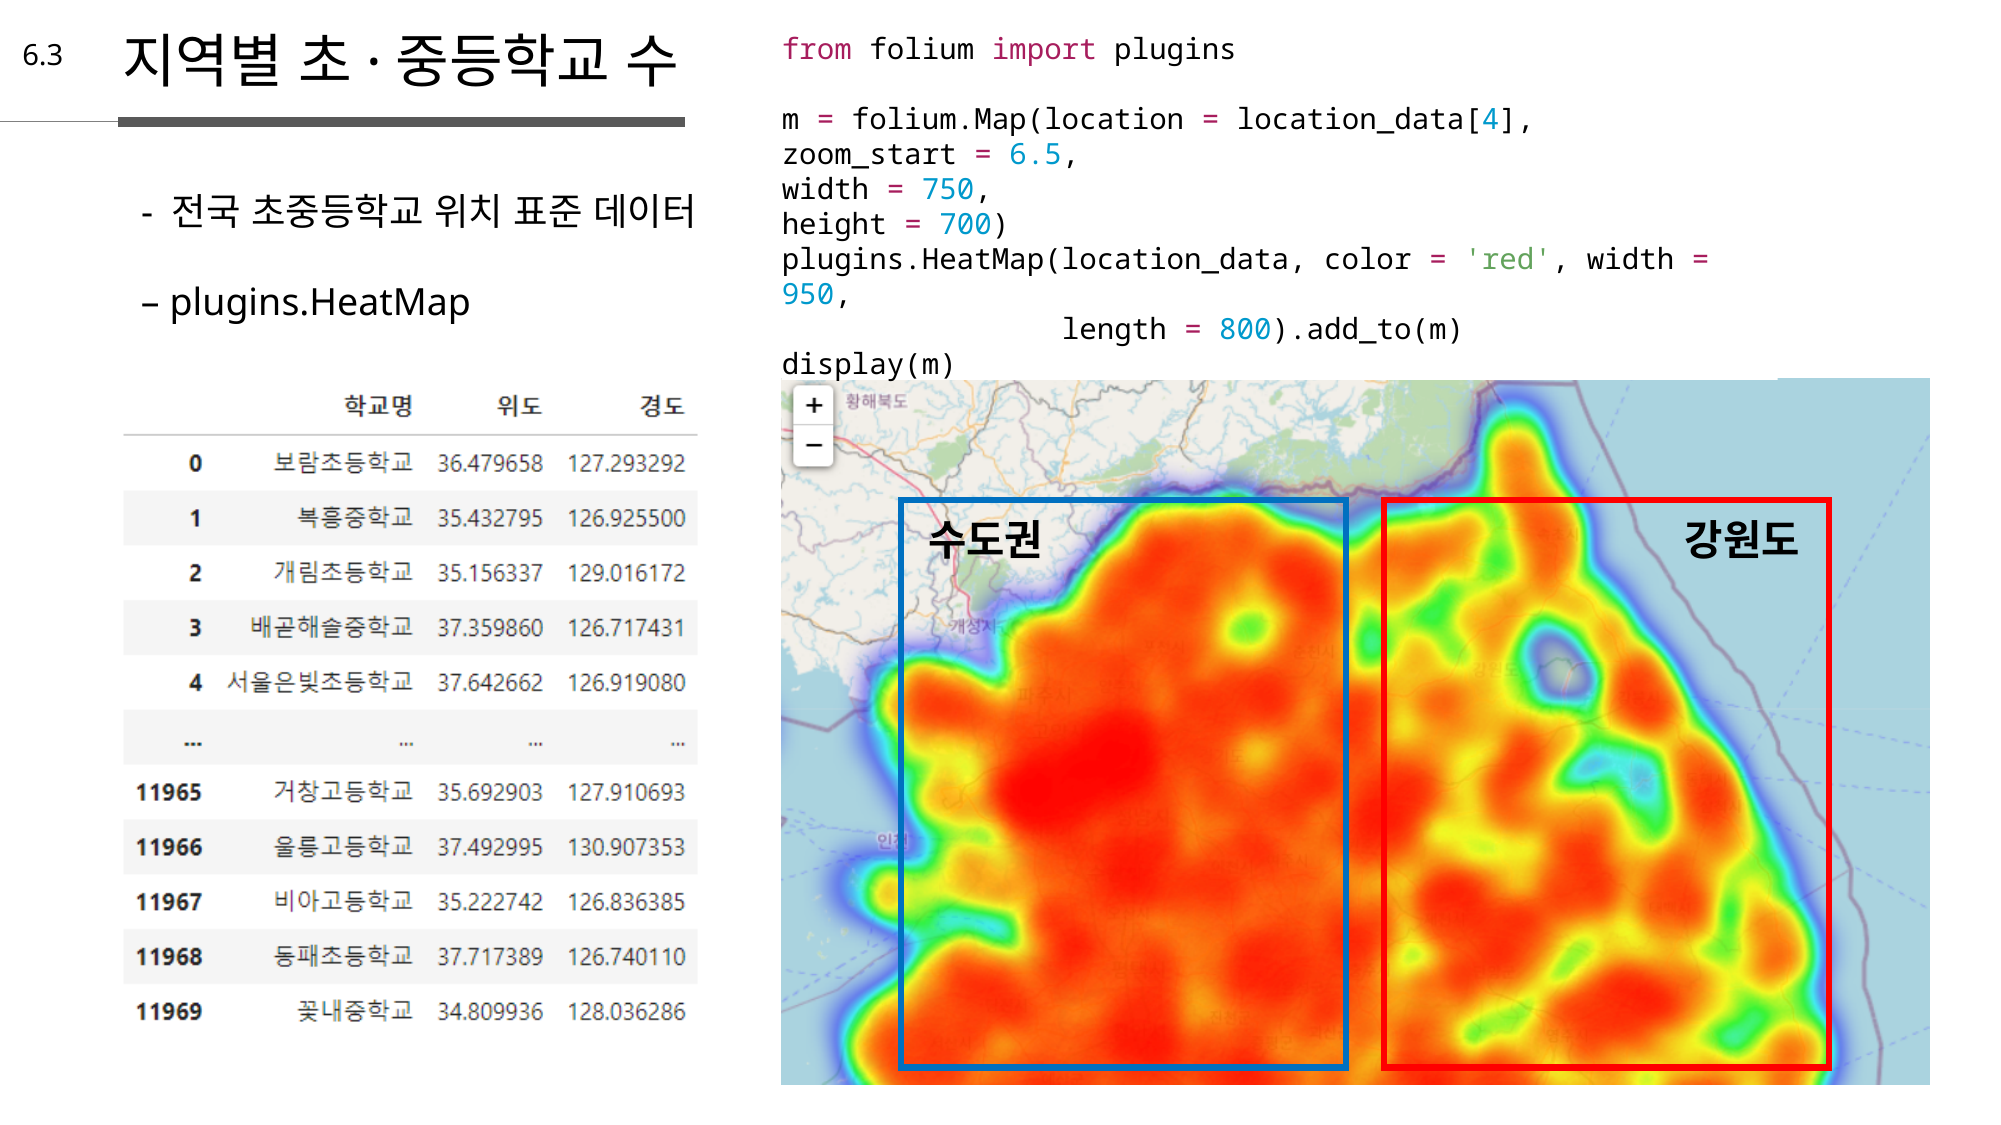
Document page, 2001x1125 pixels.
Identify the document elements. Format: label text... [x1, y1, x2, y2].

text_box - 전국 초중등학교 위치 표준 데이터 – plugins.HeatMap [116, 180, 781, 331]
picture [116, 378, 726, 1050]
text_box from folium import plugins m = folium.Map(location = location_data[4], zoom_start = 6.5, width = 750, height = 700) plugins.HeatMap(location_data, color = 'red', width = 950, length = 800).add_to(m) display(m) [781, 30, 1778, 378]
text_box 지역별 초·중등학교 수 [107, 16, 695, 102]
text_box 6.3 [7, 28, 79, 79]
picture [781, 378, 1930, 1085]
